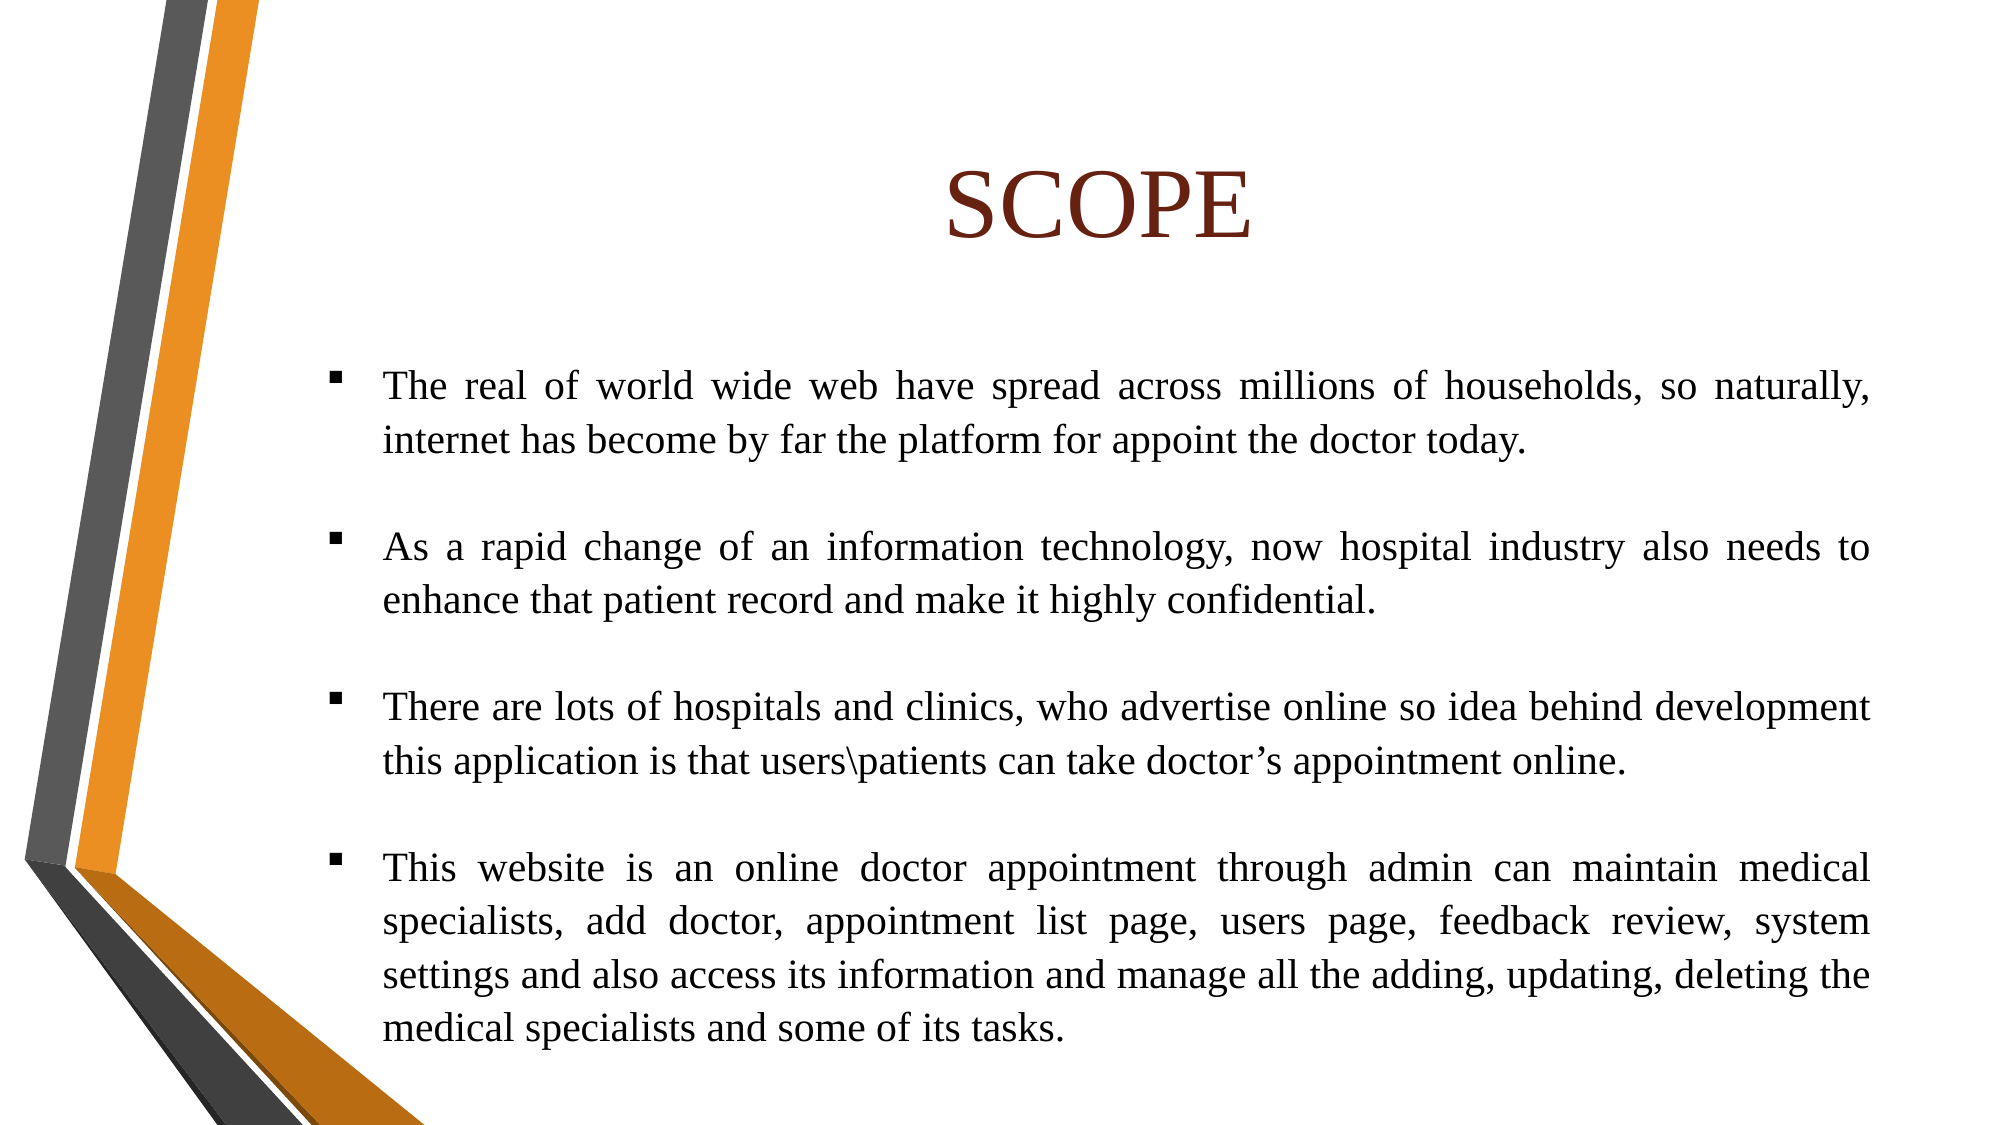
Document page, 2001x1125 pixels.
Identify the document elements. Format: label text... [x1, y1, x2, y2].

title SCOPE [368, 124, 1831, 270]
text_box The real of world wide web have spread across millions of households, so naturally, internet has become by far the platform for appoint the doctor today. As a rapid change of an information technology, now hospital industry also needs to enhance that patient record and make it highly confidential. There are lots of hospitals and clinics, who advertise online so idea behind development this application is that users\patients can take doctor’s appointment online. This website is an online doctor appointment through admin can maintain medical specialists, add doctor, appointment list page, users page, feedback review, system settings and also access its information and manage all the adding, updating, deleting the medical specialists and some of its tasks. [311, 347, 1887, 1125]
